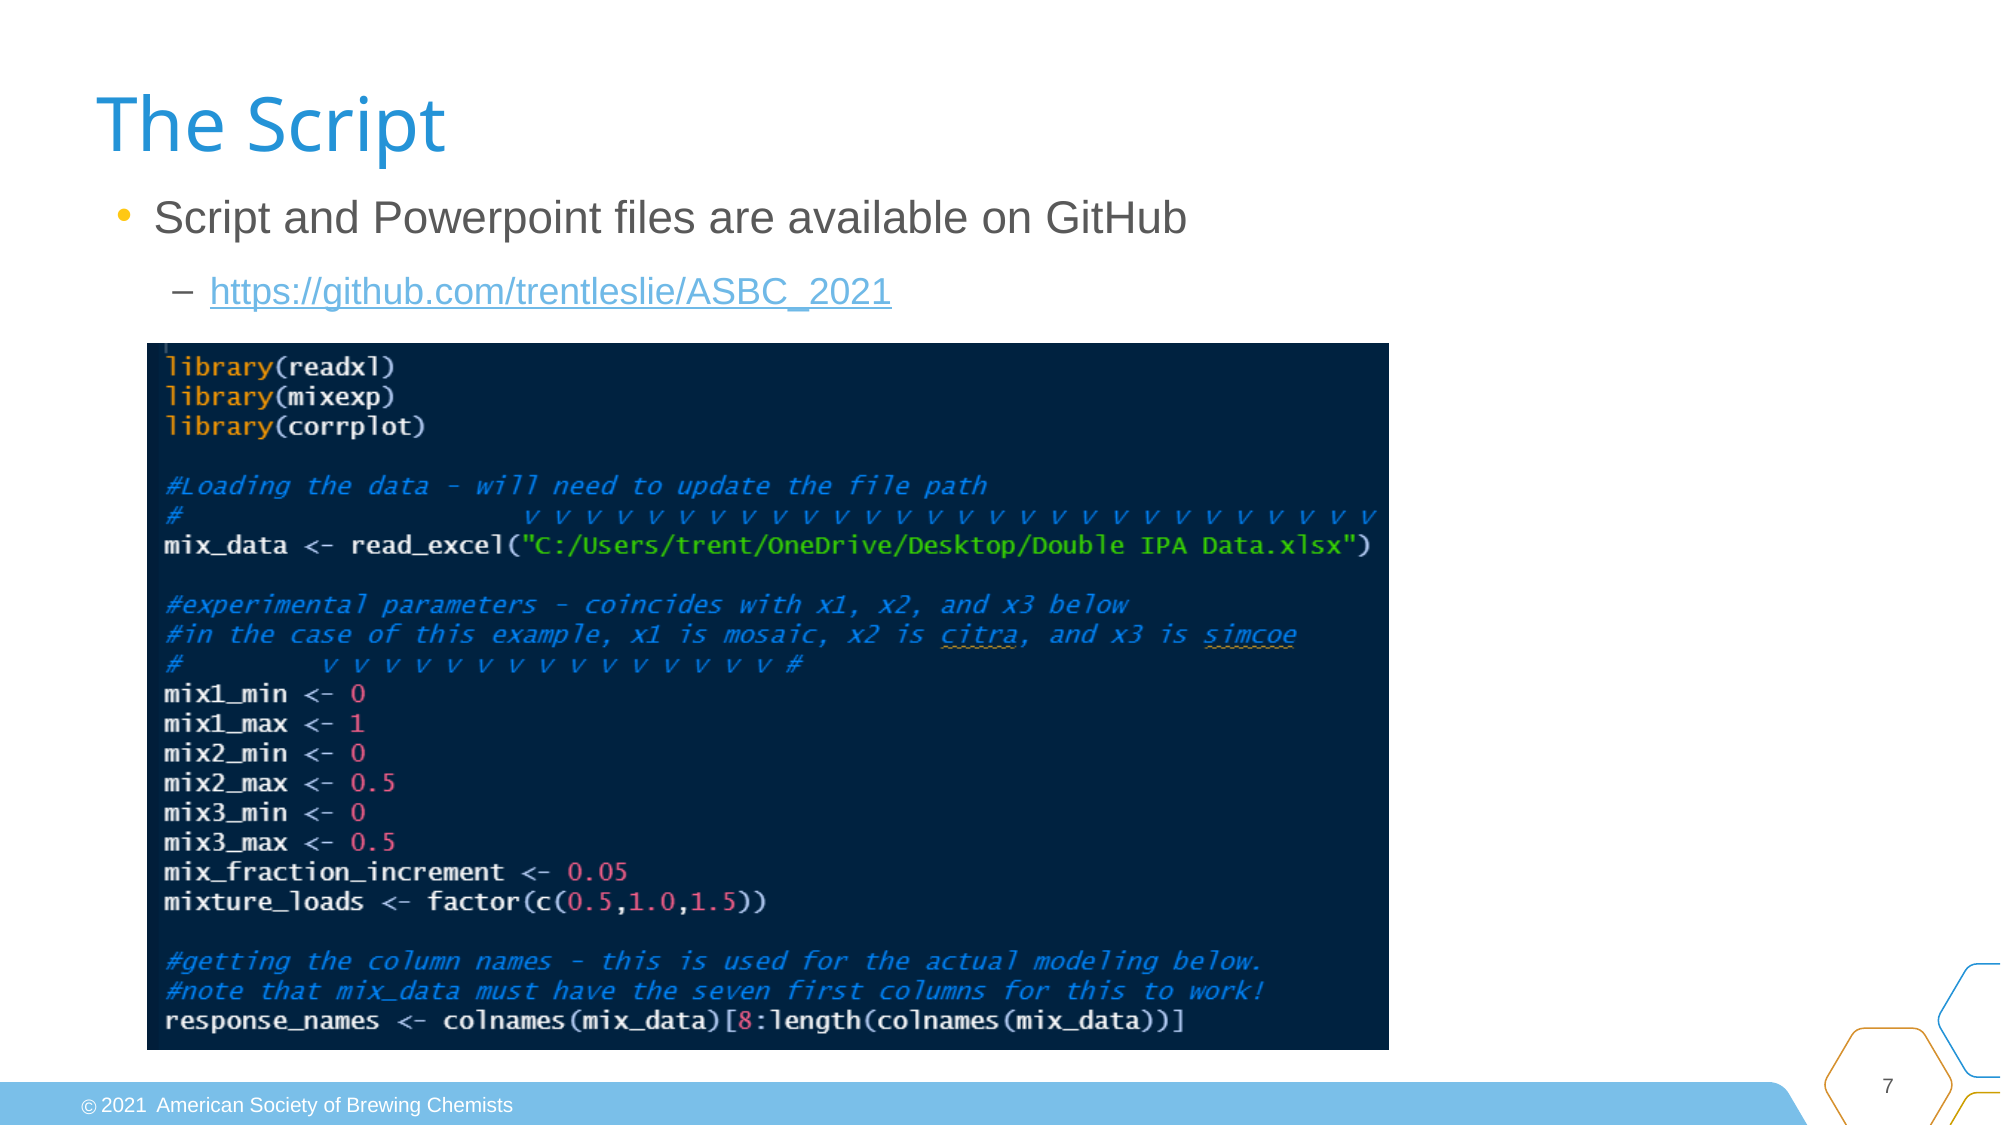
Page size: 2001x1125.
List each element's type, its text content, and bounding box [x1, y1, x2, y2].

list Script and Powerpoint files are available on GitHub https://github.com/trentleslie/ASBC_2021 [101, 179, 1919, 961]
slide_number 2021 [101, 1085, 148, 1122]
picture [147, 343, 1389, 1050]
slide_number 7 [1826, 1067, 1950, 1103]
footer American Society of Brewing Chemists [148, 1085, 757, 1122]
title The Script [81, 75, 1919, 180]
